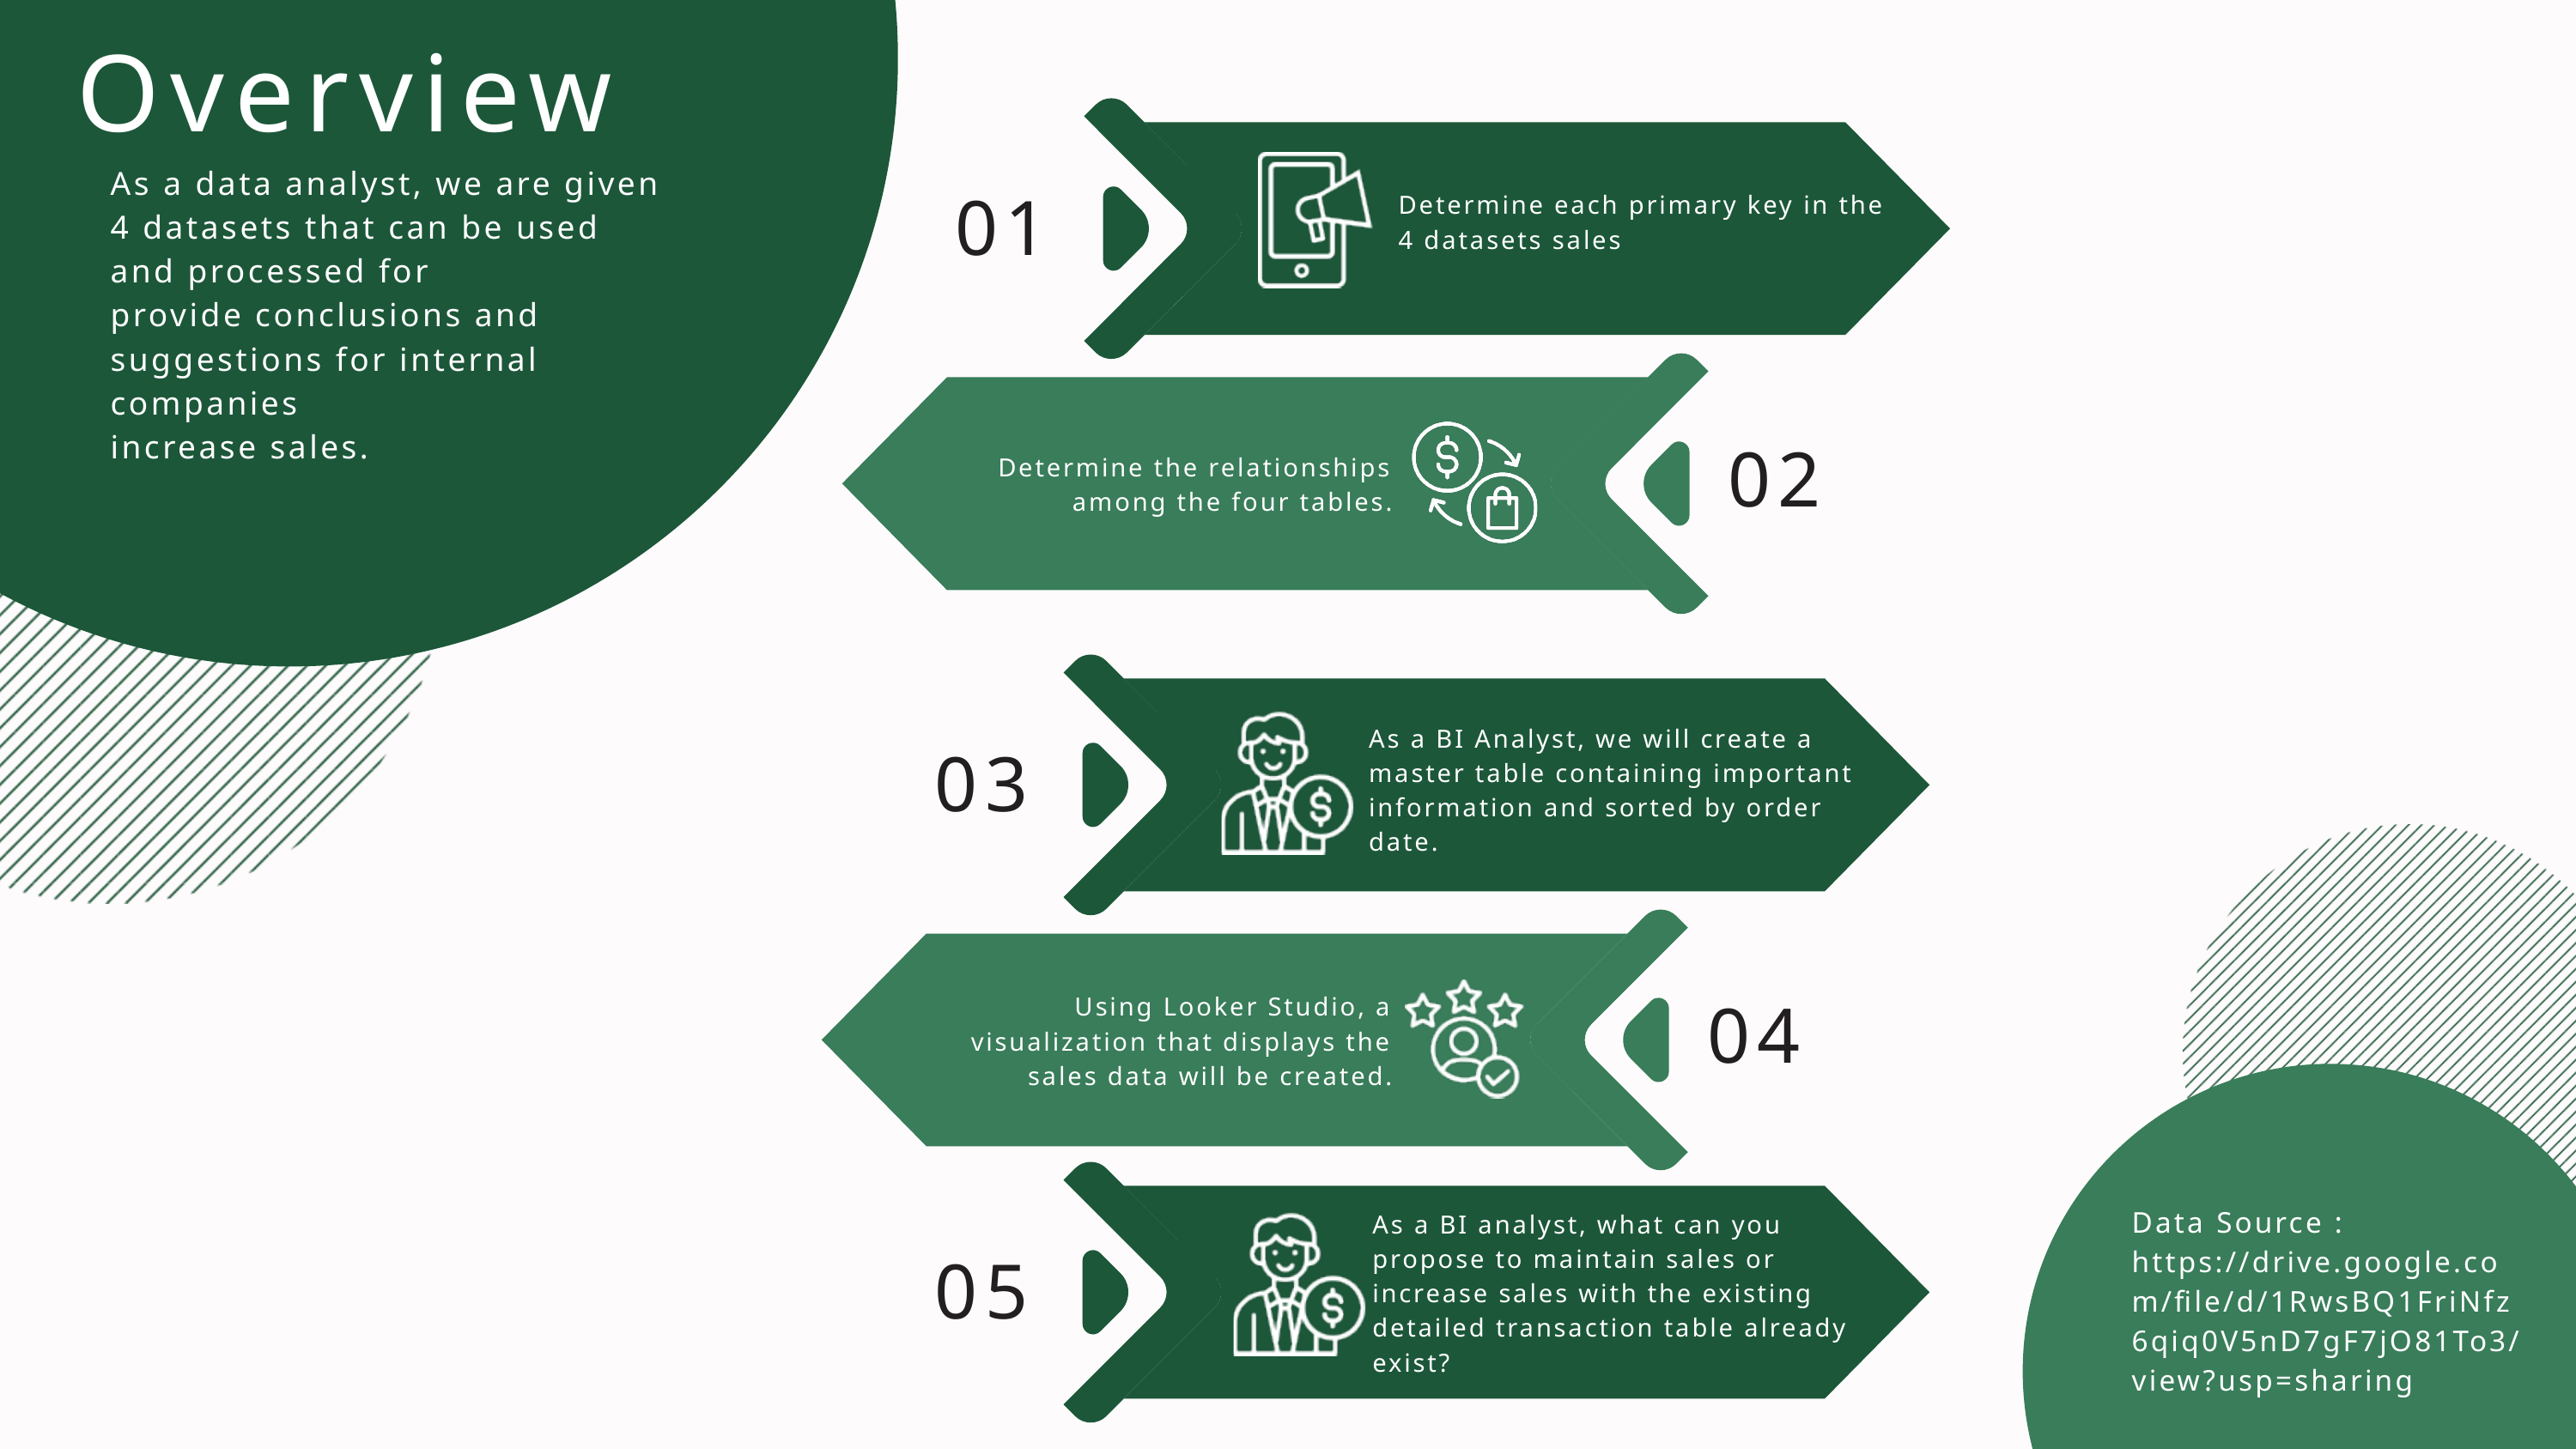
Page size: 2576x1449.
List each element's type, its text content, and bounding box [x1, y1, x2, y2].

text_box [841, 377, 1643, 585]
text_box 03 [914, 722, 1048, 827]
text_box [0, 0, 898, 667]
text_box [2183, 824, 2576, 1062]
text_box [2022, 1064, 2576, 1449]
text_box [1103, 185, 1139, 269]
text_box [1082, 1250, 1119, 1332]
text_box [821, 933, 1622, 1142]
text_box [1082, 743, 1119, 825]
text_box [1084, 98, 1242, 357]
text_box 04 [1692, 973, 1820, 1078]
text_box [1063, 1161, 1222, 1421]
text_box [1063, 654, 1222, 913]
text_box 01 [935, 166, 1068, 270]
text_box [1123, 678, 1924, 887]
text_box [0, 675, 440, 904]
text_box 02 [1712, 417, 1841, 522]
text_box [1144, 122, 1945, 330]
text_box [1550, 353, 1709, 612]
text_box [1123, 1185, 1924, 1394]
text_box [1529, 909, 1688, 1168]
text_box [1647, 441, 1688, 524]
text_box 05 [914, 1229, 1048, 1334]
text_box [1626, 997, 1668, 1080]
